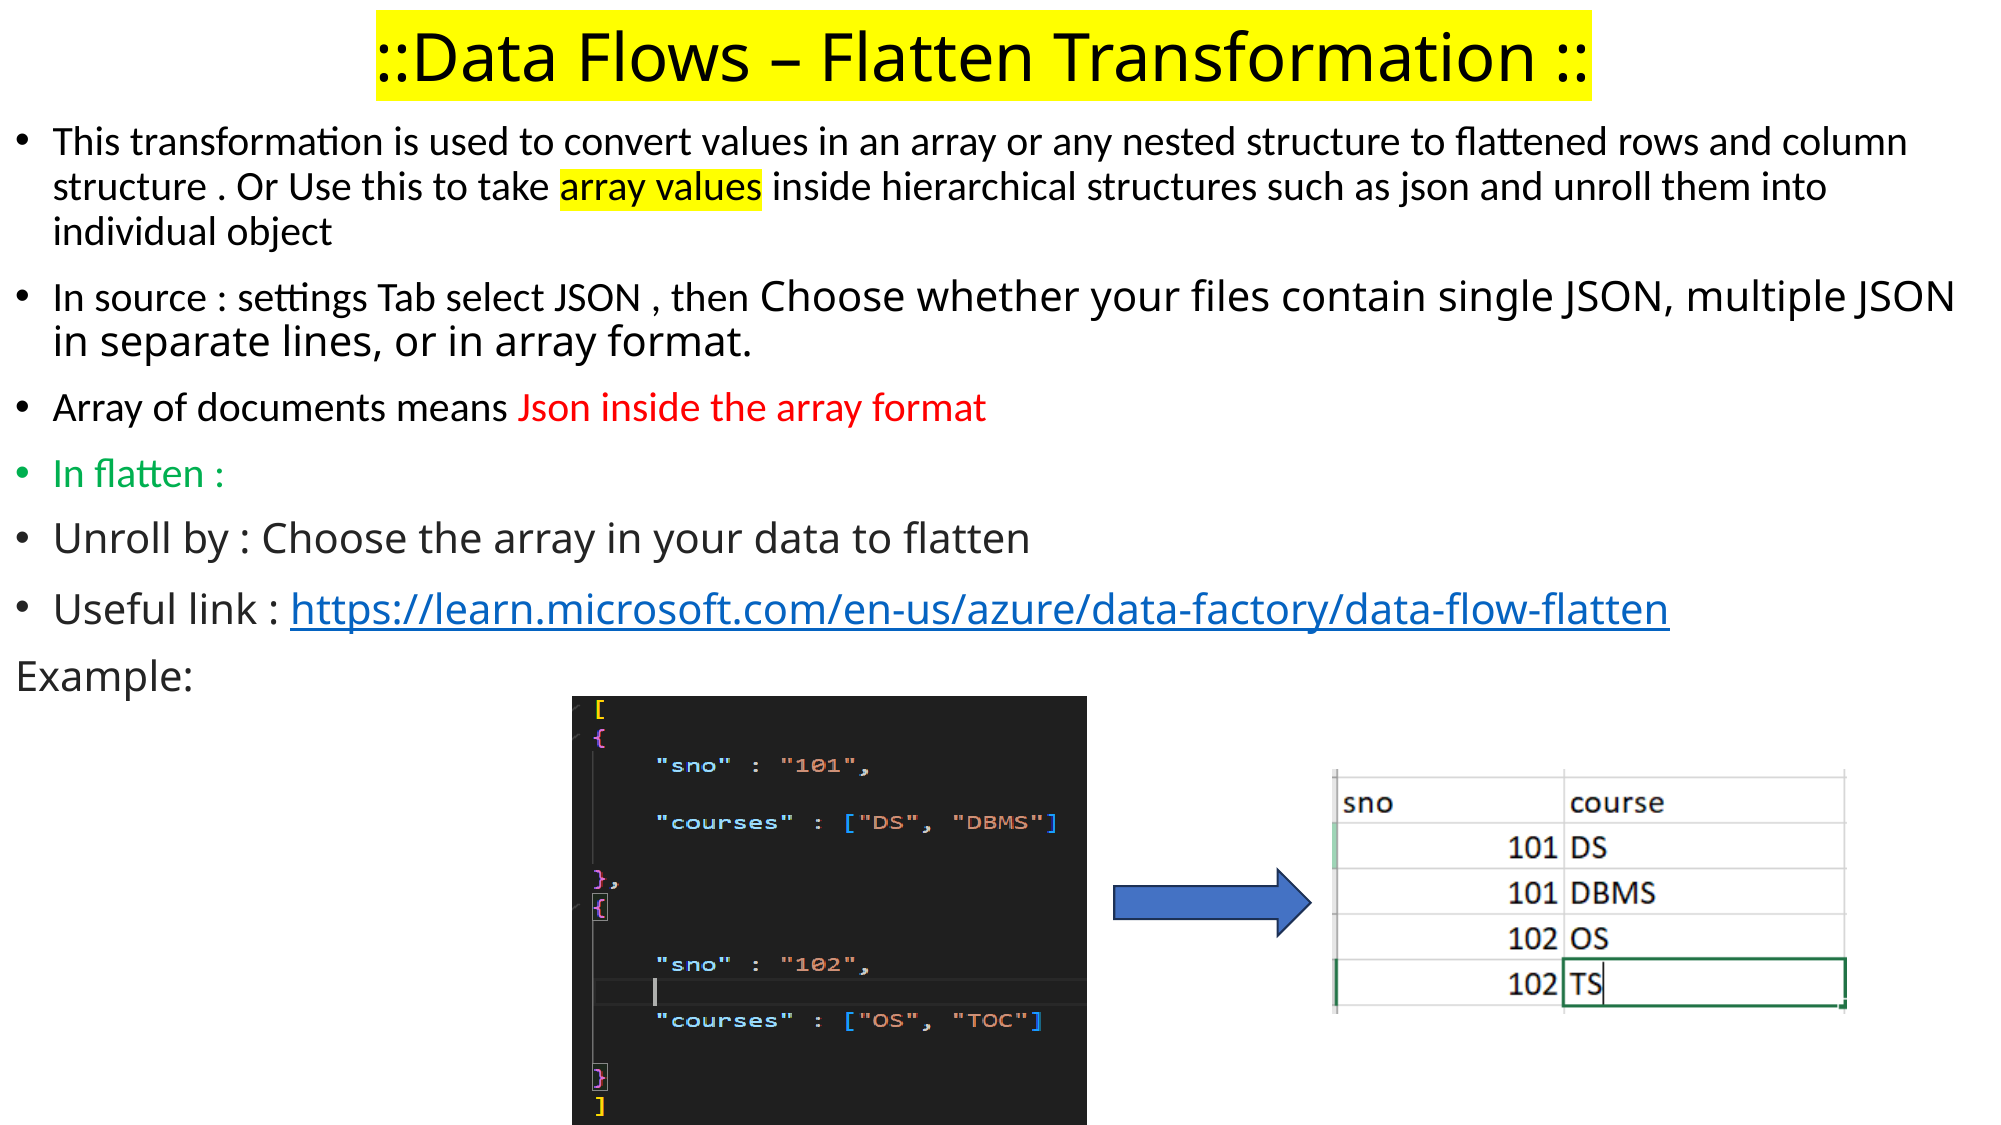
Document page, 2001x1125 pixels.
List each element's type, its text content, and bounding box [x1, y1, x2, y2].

picture [572, 696, 1087, 1125]
picture [1332, 769, 1847, 1014]
title ::Data Flows – Flatten Transformation :: [121, 7, 1847, 111]
list This transformation is used to convert values in an array or any nested structure to flattened rows and column structure . Or Use this to take array values inside hierarchical structures such as json and unroll them into individual object In source : settings Tab select JSON , then Choose whether your files contain single JSON, multiple JSON in separate lines, or in array format. Array of documents means Json inside the array format In flatten : Unroll by : Choose the array in your data to flatten Useful link : https://learn.microsoft.com/en-us/azure/data-factory/data-flow-flatten Example: [0, 111, 2000, 1125]
text_box [1113, 867, 1313, 939]
